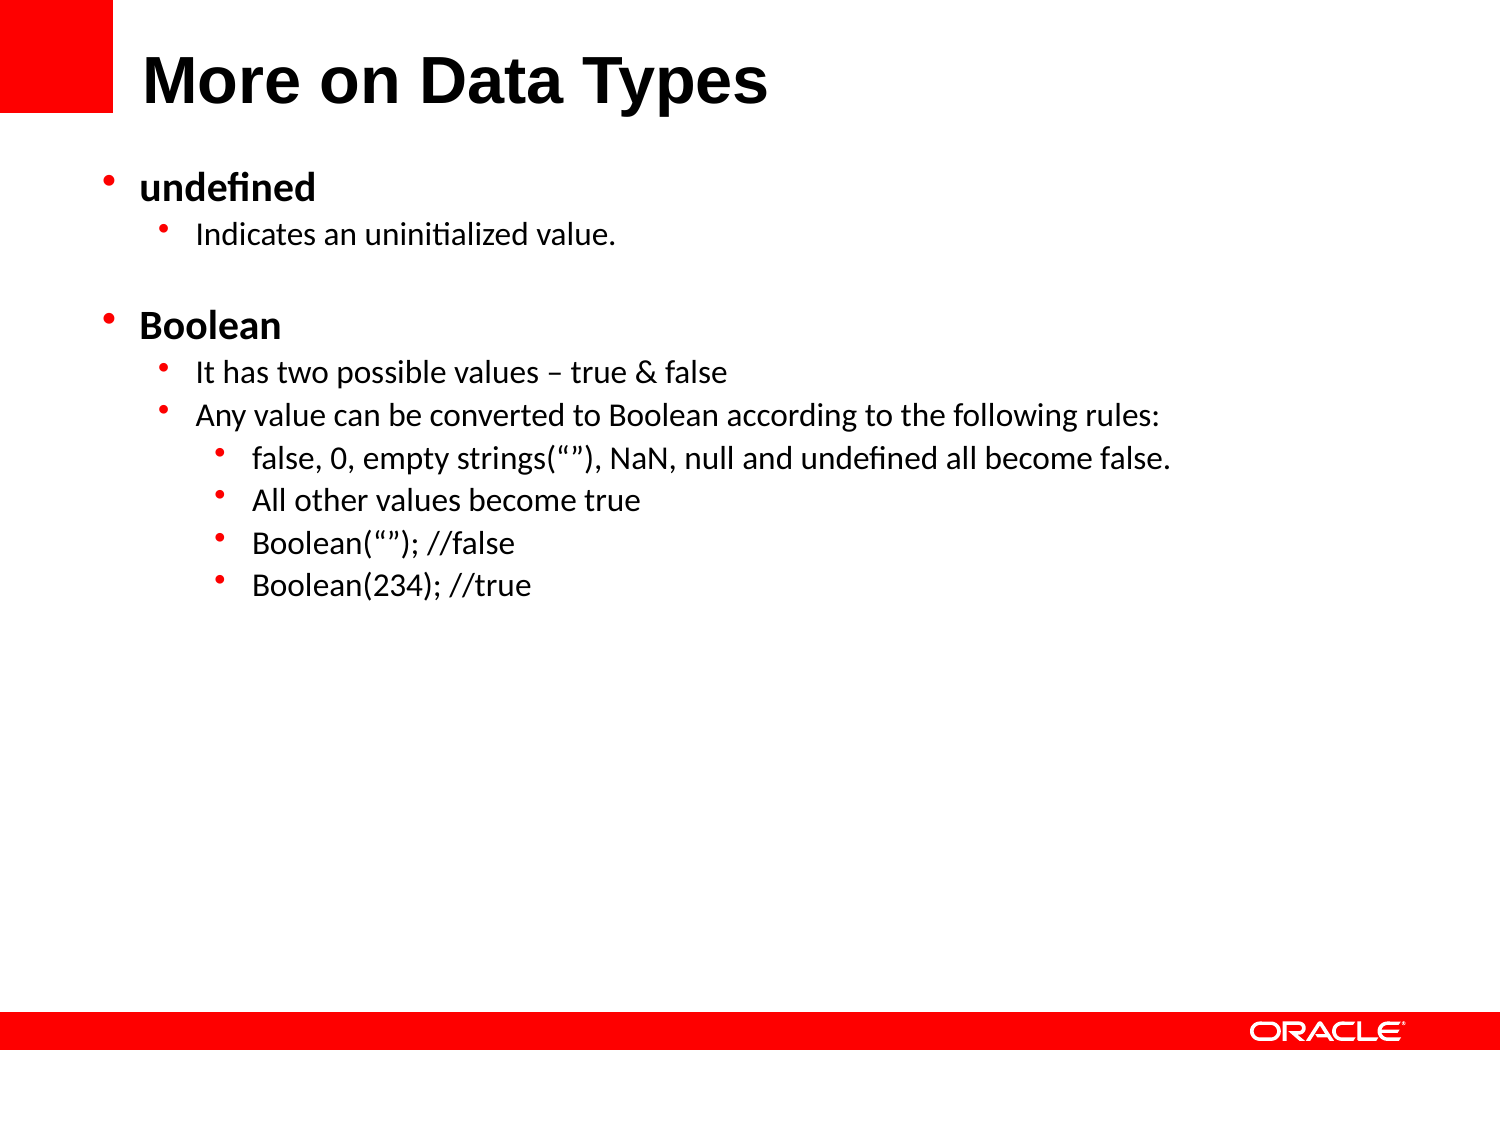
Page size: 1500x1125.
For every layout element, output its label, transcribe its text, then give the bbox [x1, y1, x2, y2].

picture [1435, 1012, 1500, 1050]
title More on Data Types [141, 36, 1267, 164]
picture [0, 1012, 101, 1050]
list undefined Indicates an uninitialized value. Boolean It has two possible values – true & false Any value can be converted to Boolean according to the following rules: false, 0, empty strings(“”), NaN, null and undefined all become false. All other values become true Boolean(“”); //false Boolean(234); //true [101, 164, 1435, 1097]
picture [0, 0, 113, 113]
